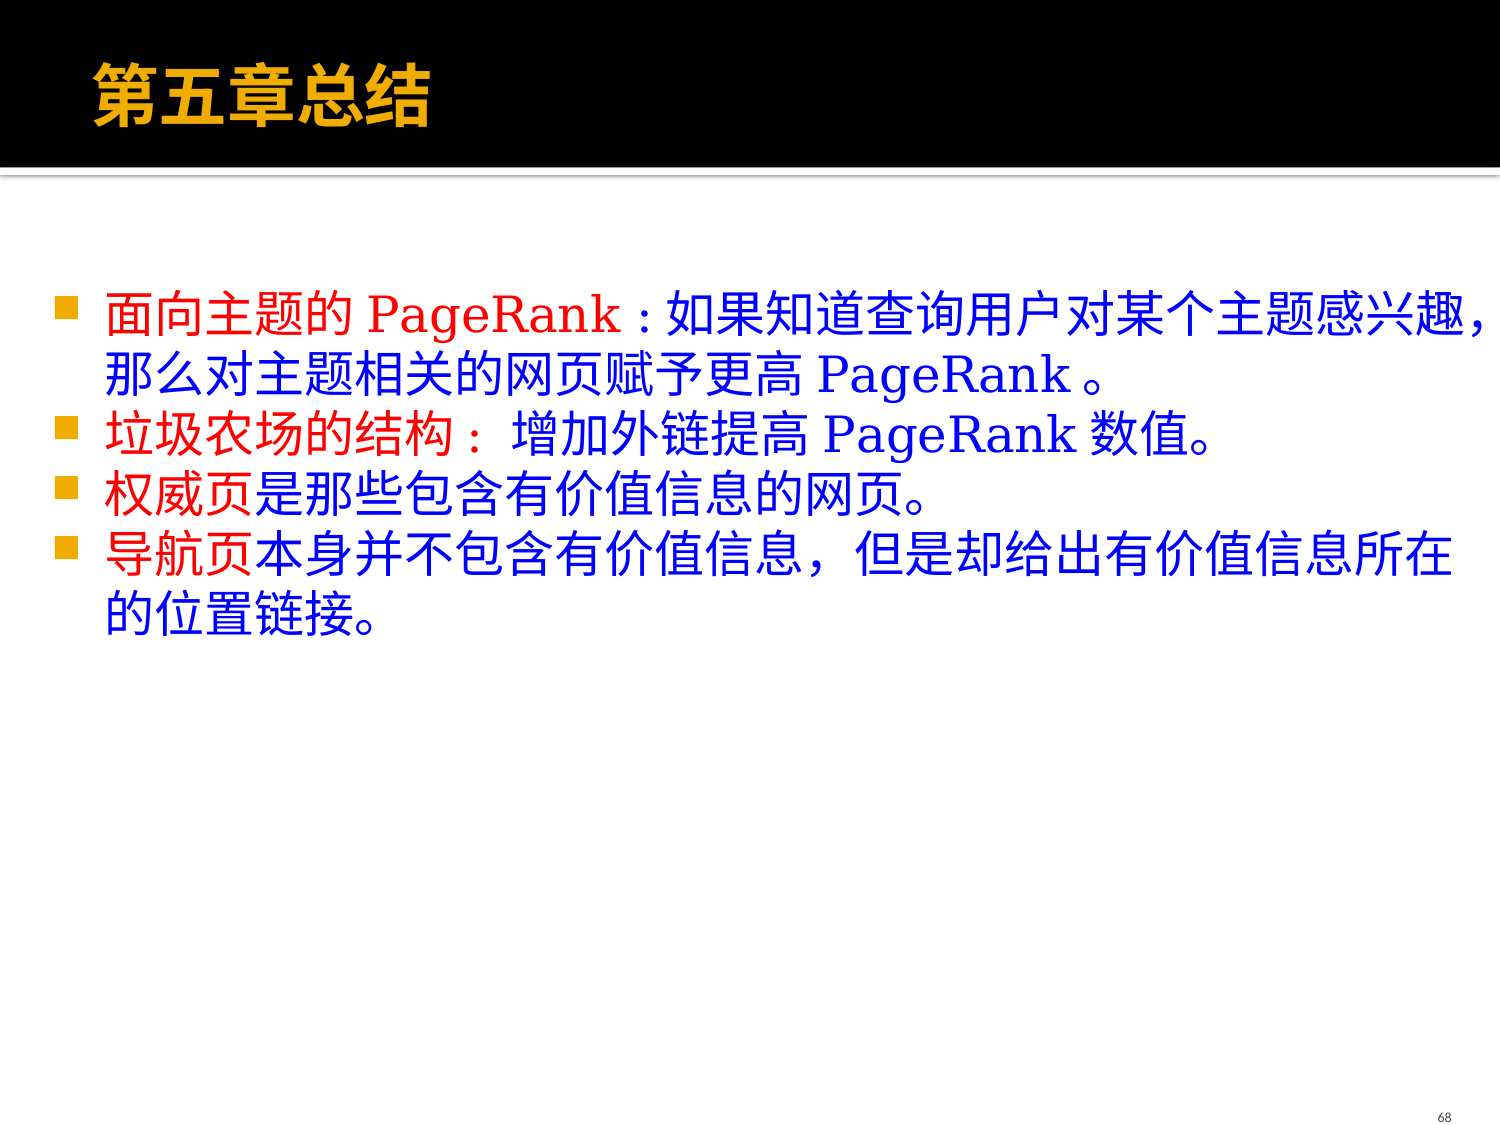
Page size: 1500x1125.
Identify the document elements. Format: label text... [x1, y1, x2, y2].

slide_number 68 [1345, 1080, 1467, 1125]
title 第五章总结 [75, 12, 1425, 175]
text_box 面向主题的PageRank :如果知道查询用户对某个主题感兴趣，那么对主题相关的网页赋予更高PageRank。 垃圾农场的结构: 增加外链提高PageRank数值。 权威页是那些包含有价值信息的网页。 导航页本身并不包含有价值信息，但是却给出有价值信息所在的位置链接。 [25, 271, 1491, 966]
